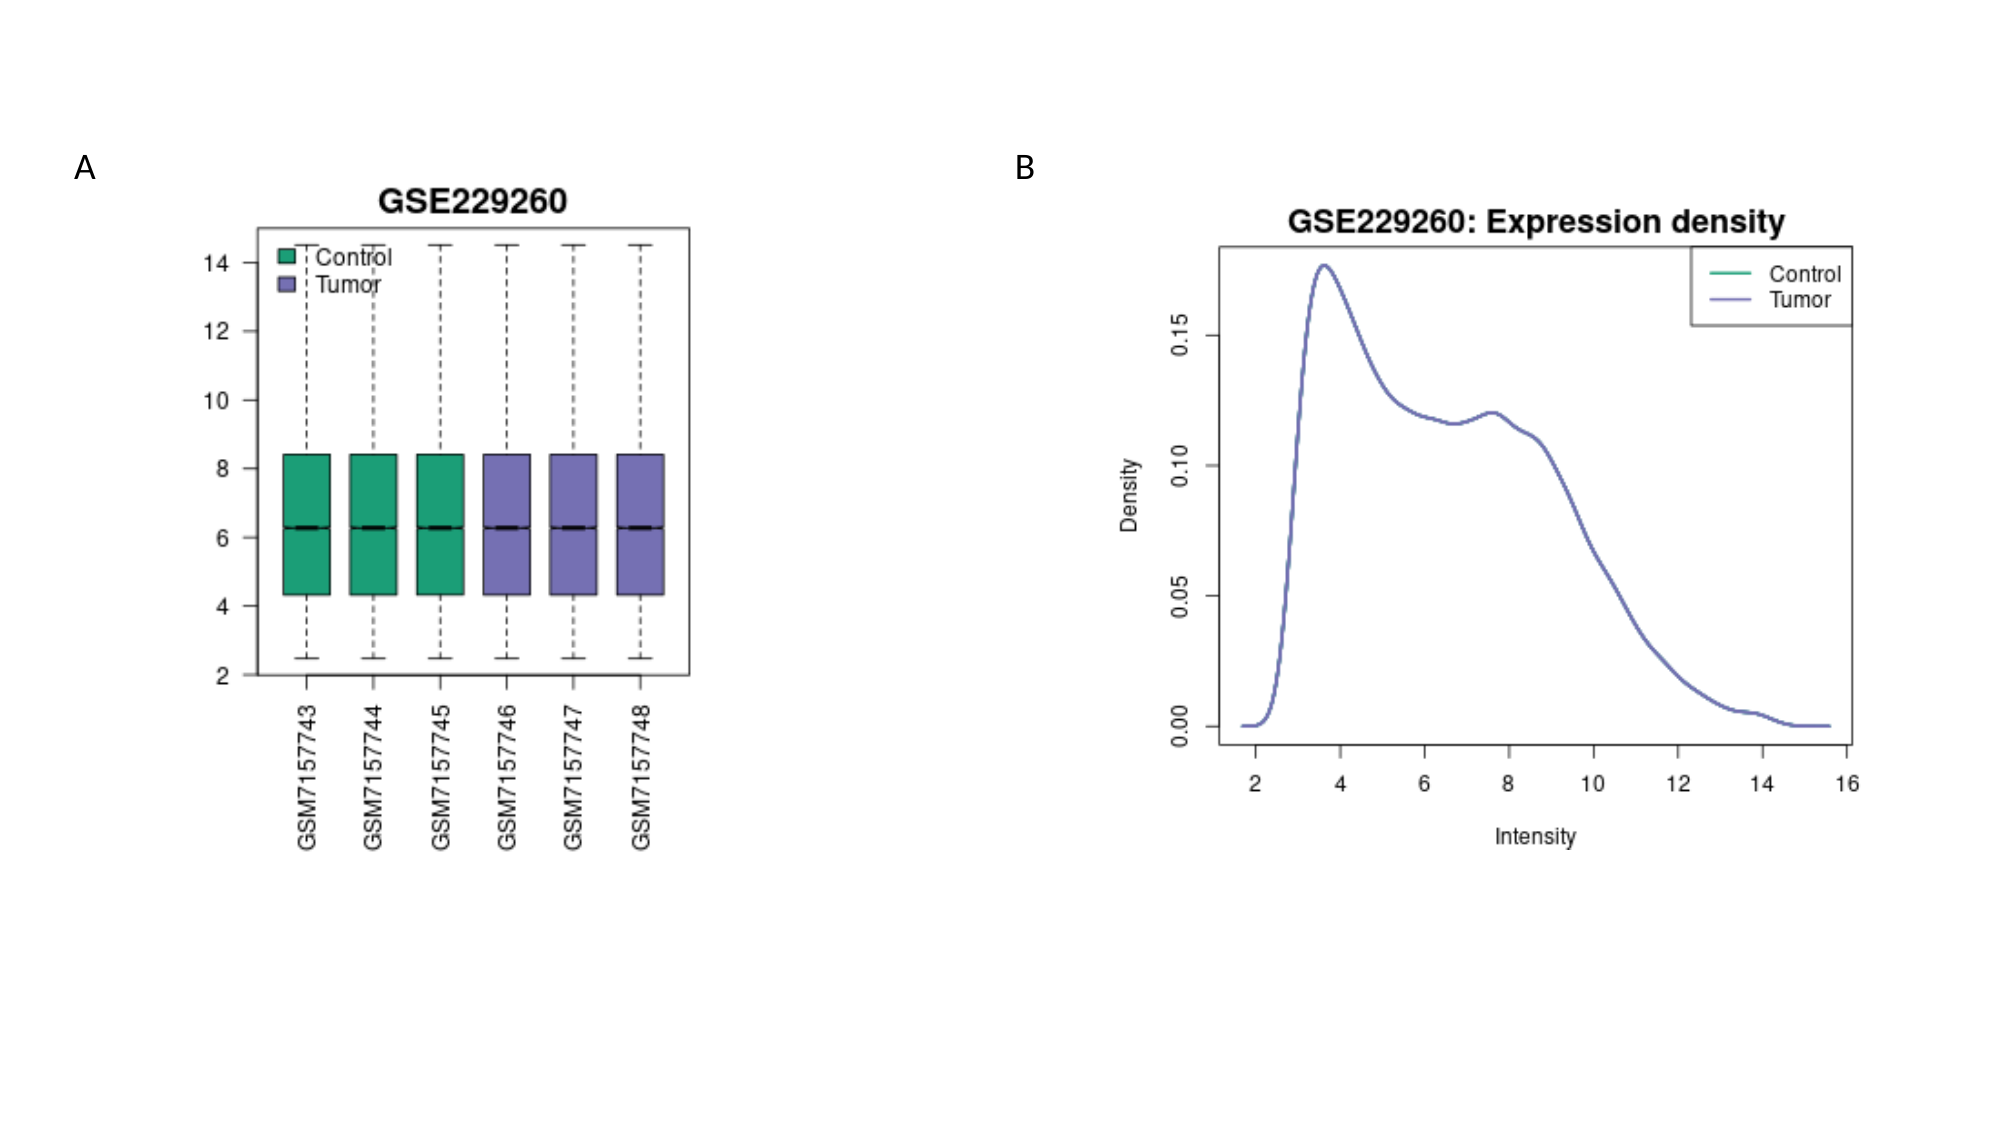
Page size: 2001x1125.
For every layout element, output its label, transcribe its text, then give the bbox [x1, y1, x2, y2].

picture [174, 173, 718, 871]
text_box B [999, 135, 1146, 195]
picture [1115, 195, 1879, 850]
text_box A [59, 135, 205, 195]
